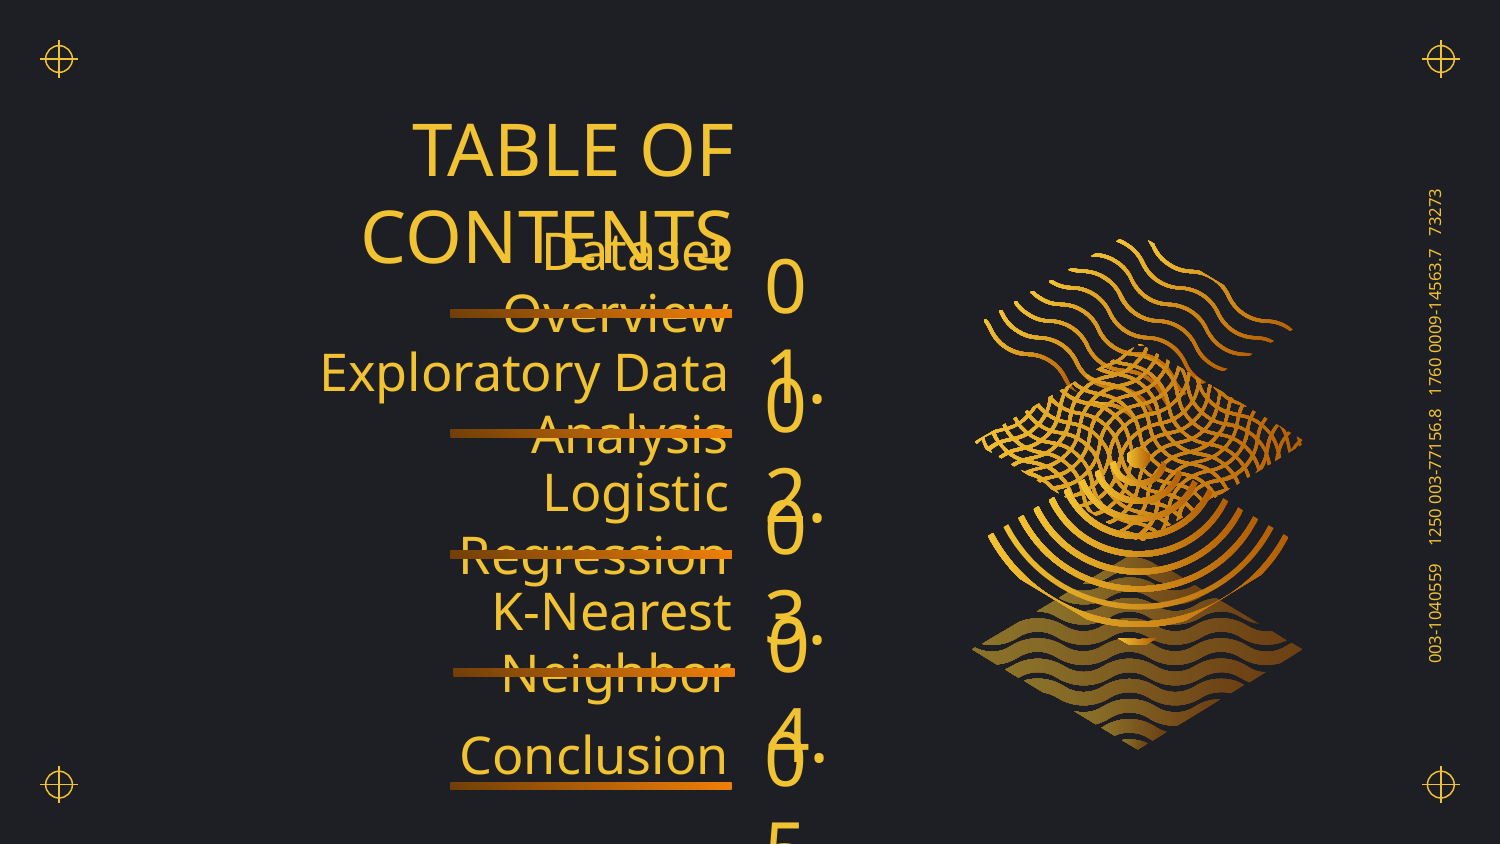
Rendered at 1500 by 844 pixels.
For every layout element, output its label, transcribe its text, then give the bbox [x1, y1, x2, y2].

title 02. [749, 342, 851, 434]
text_box [450, 782, 732, 790]
text_box [453, 668, 735, 677]
text_box [450, 429, 732, 438]
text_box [972, 238, 1304, 750]
title 03. [749, 464, 851, 556]
text_box 05. [749, 696, 851, 788]
subtitle Dataset Overview [358, 249, 745, 312]
subtitle Exploratory Data Analysis [286, 370, 745, 433]
title TABLE OF CONTENTS [118, 88, 750, 183]
subtitle Logistic Regression [358, 491, 745, 554]
title 04. [752, 582, 854, 674]
text_box [450, 550, 732, 559]
subtitle K-Nearest Neighbor [360, 609, 748, 672]
text_box [450, 309, 732, 318]
text_box Conclusion [357, 722, 745, 785]
title 01. [749, 223, 851, 314]
